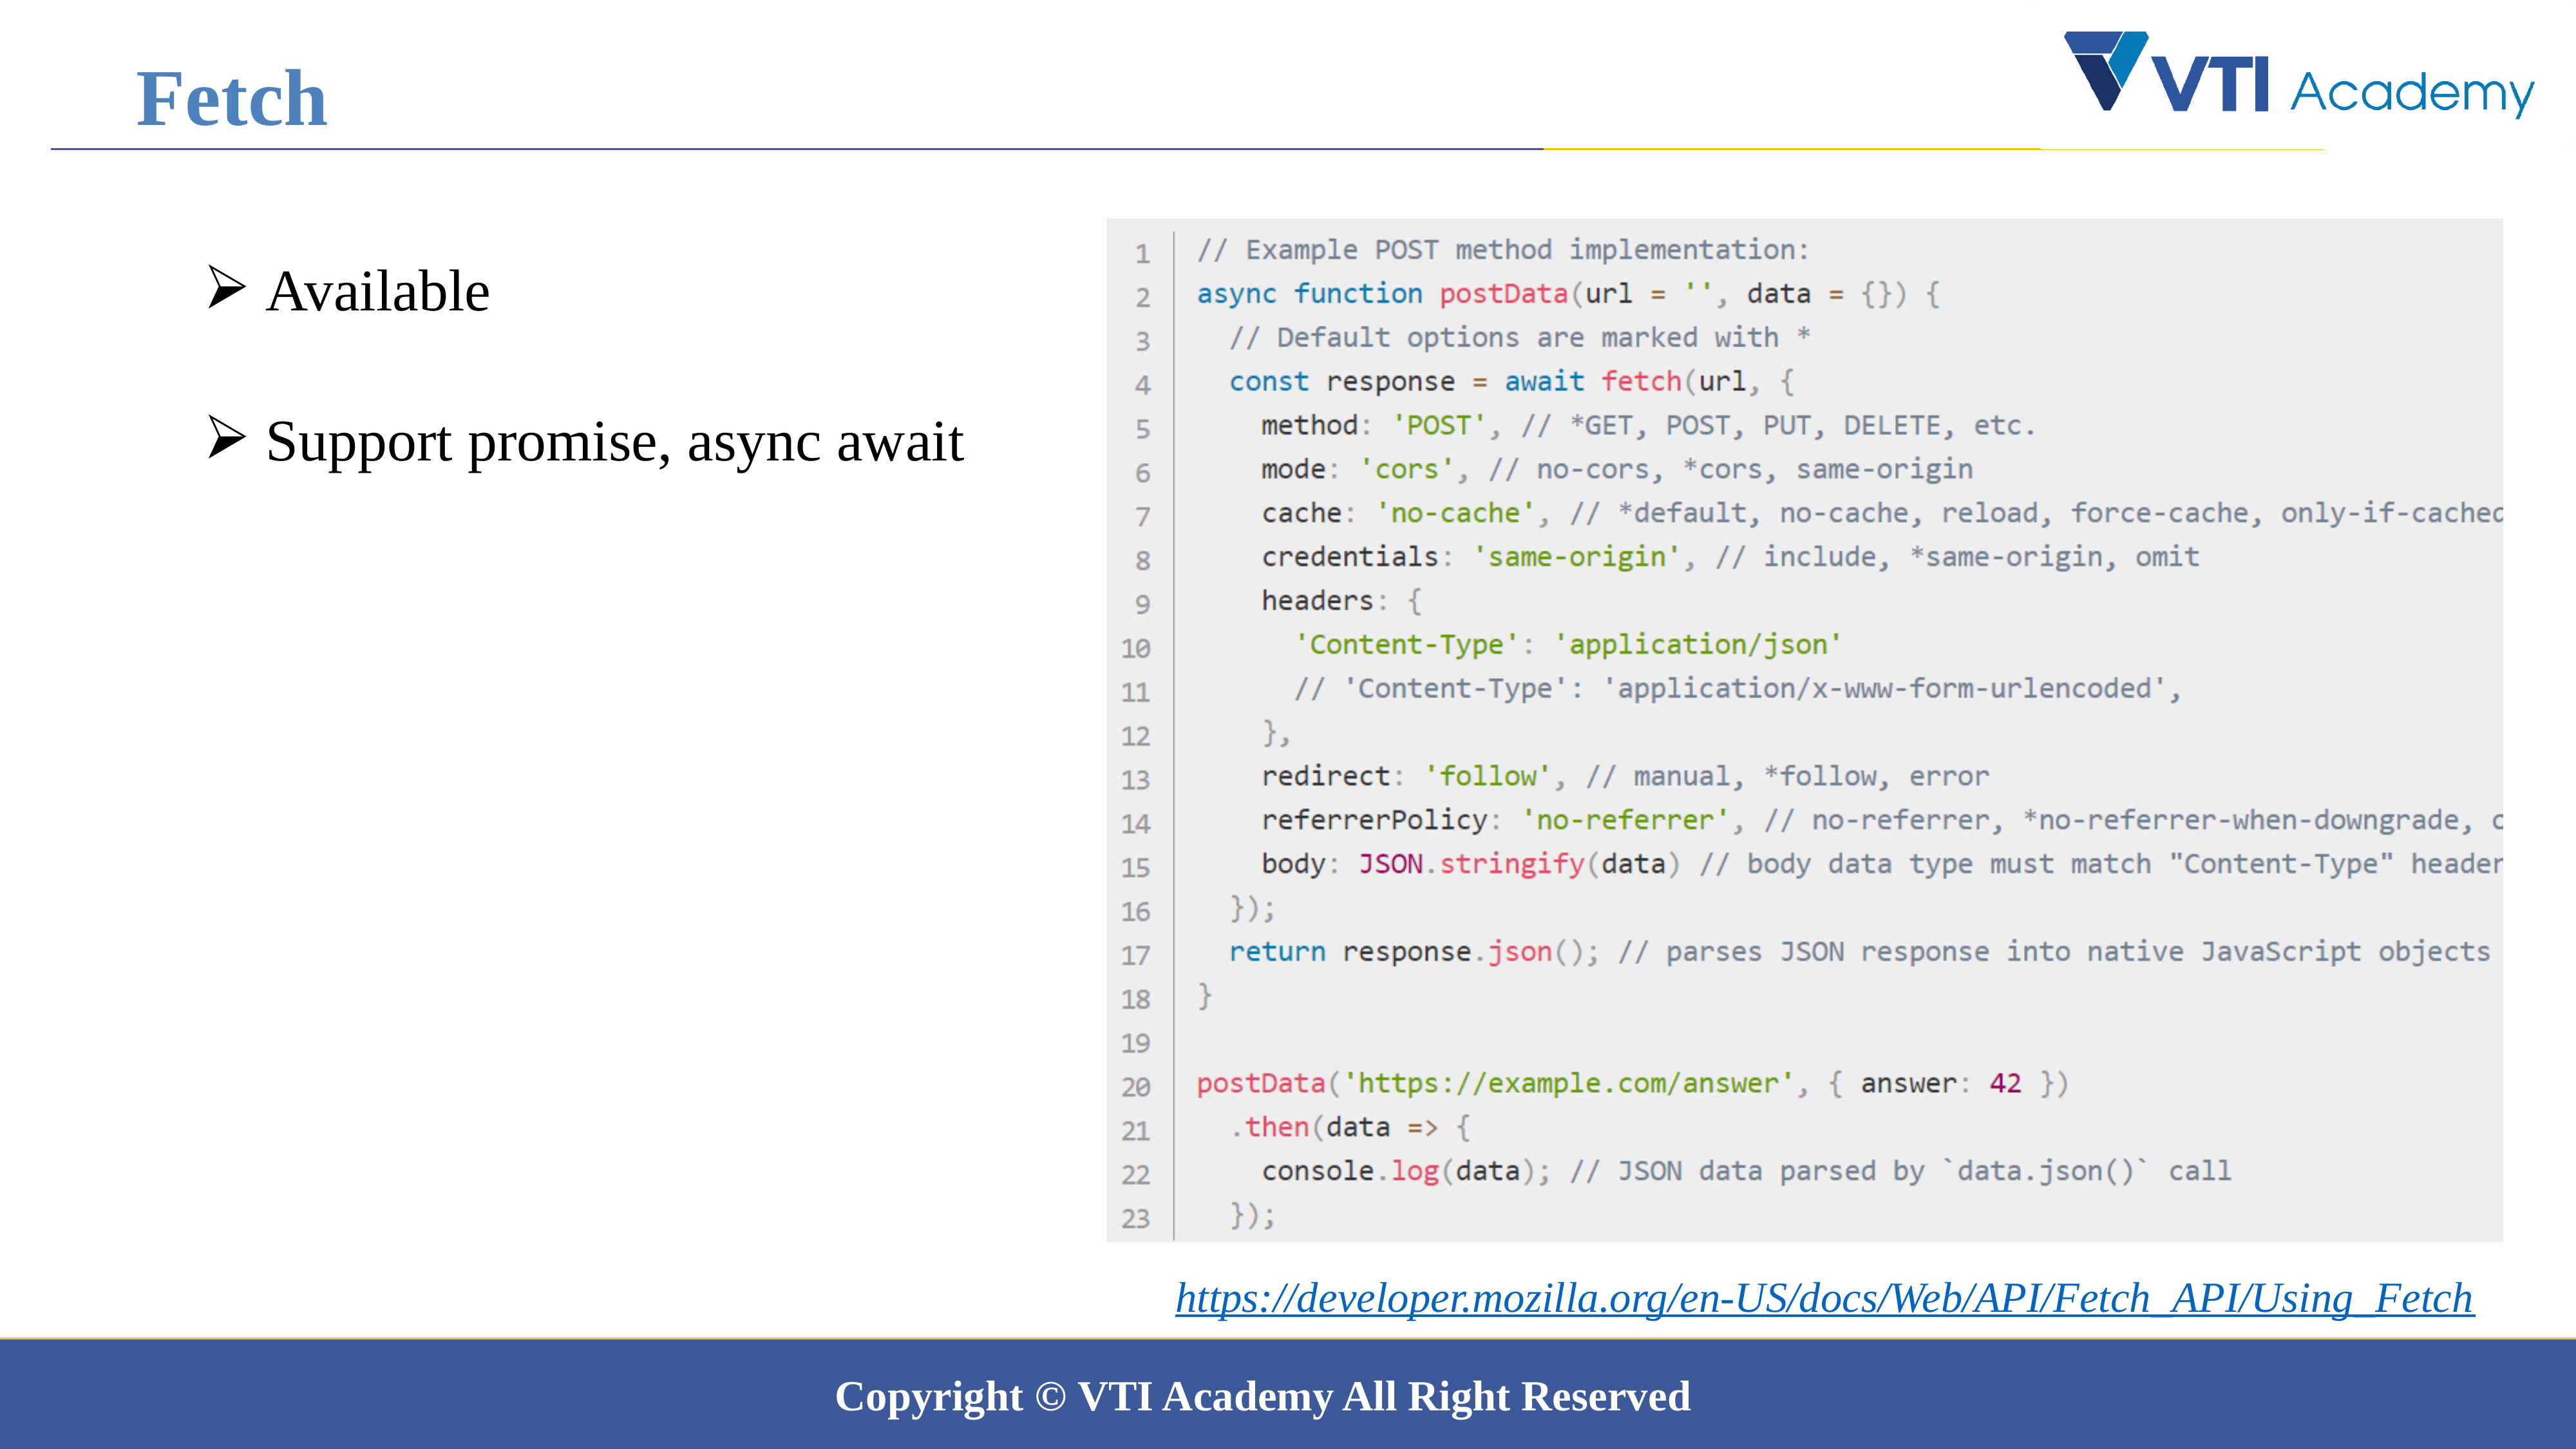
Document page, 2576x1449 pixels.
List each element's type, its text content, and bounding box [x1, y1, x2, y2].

text_box Fetch [126, 60, 996, 126]
picture [1106, 218, 2503, 1243]
text_box Available Support promise, async await [196, 246, 1102, 540]
text_box https://developer.mozilla.org/en-US/docs/Web/API/Fetch_API/Using_Fetch [1027, 1260, 2527, 1326]
picture [2034, 0, 2576, 149]
